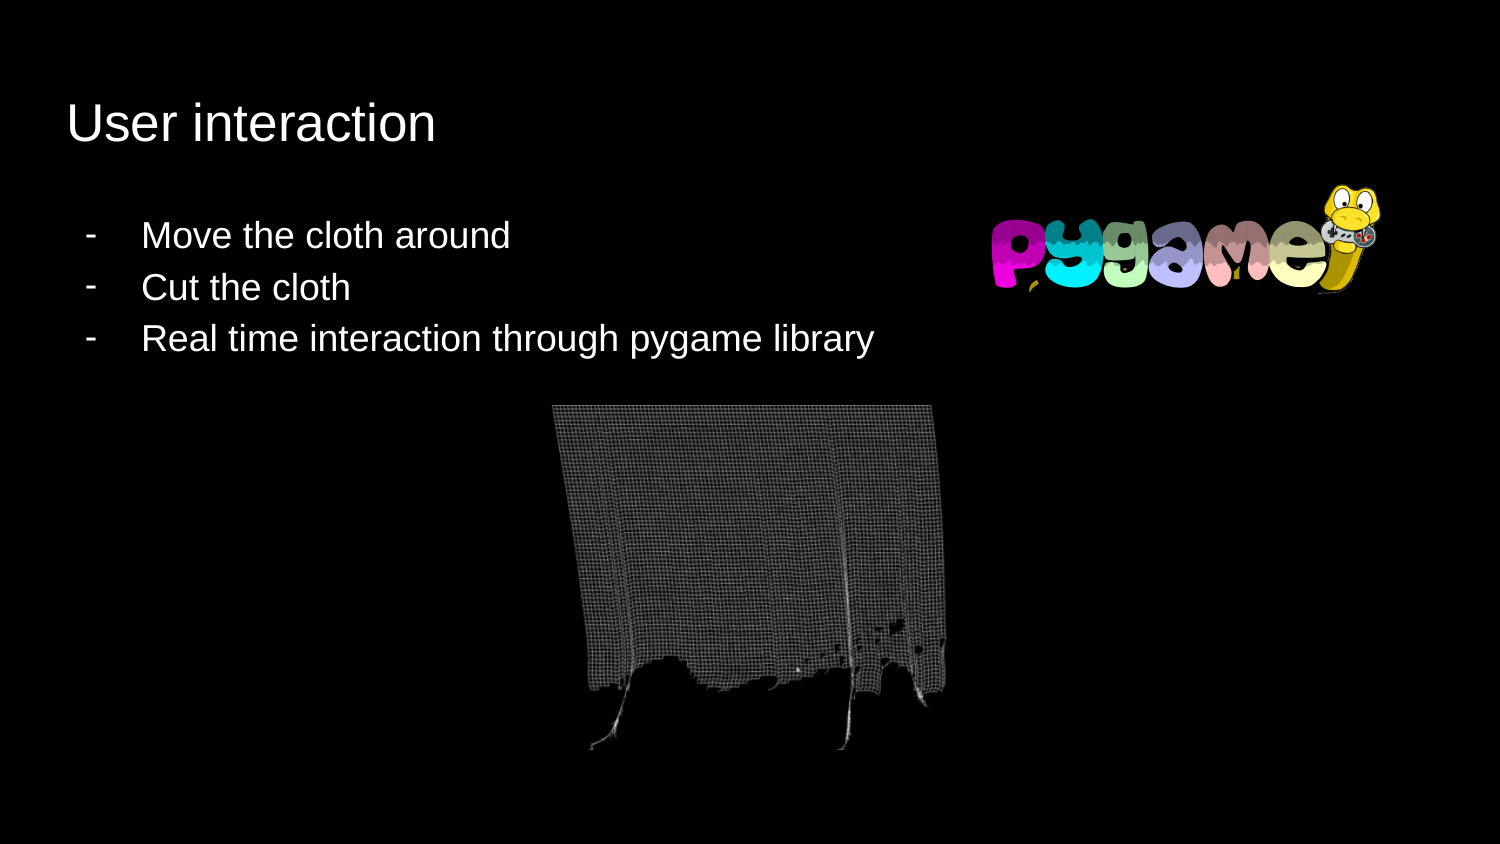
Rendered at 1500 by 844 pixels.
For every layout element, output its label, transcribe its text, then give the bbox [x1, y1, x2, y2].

title User interaction [51, 72, 1449, 167]
list Move the cloth around Cut the cloth Real time interaction through pygame library [51, 189, 1449, 750]
picture [979, 179, 1391, 343]
picture [438, 405, 1049, 750]
